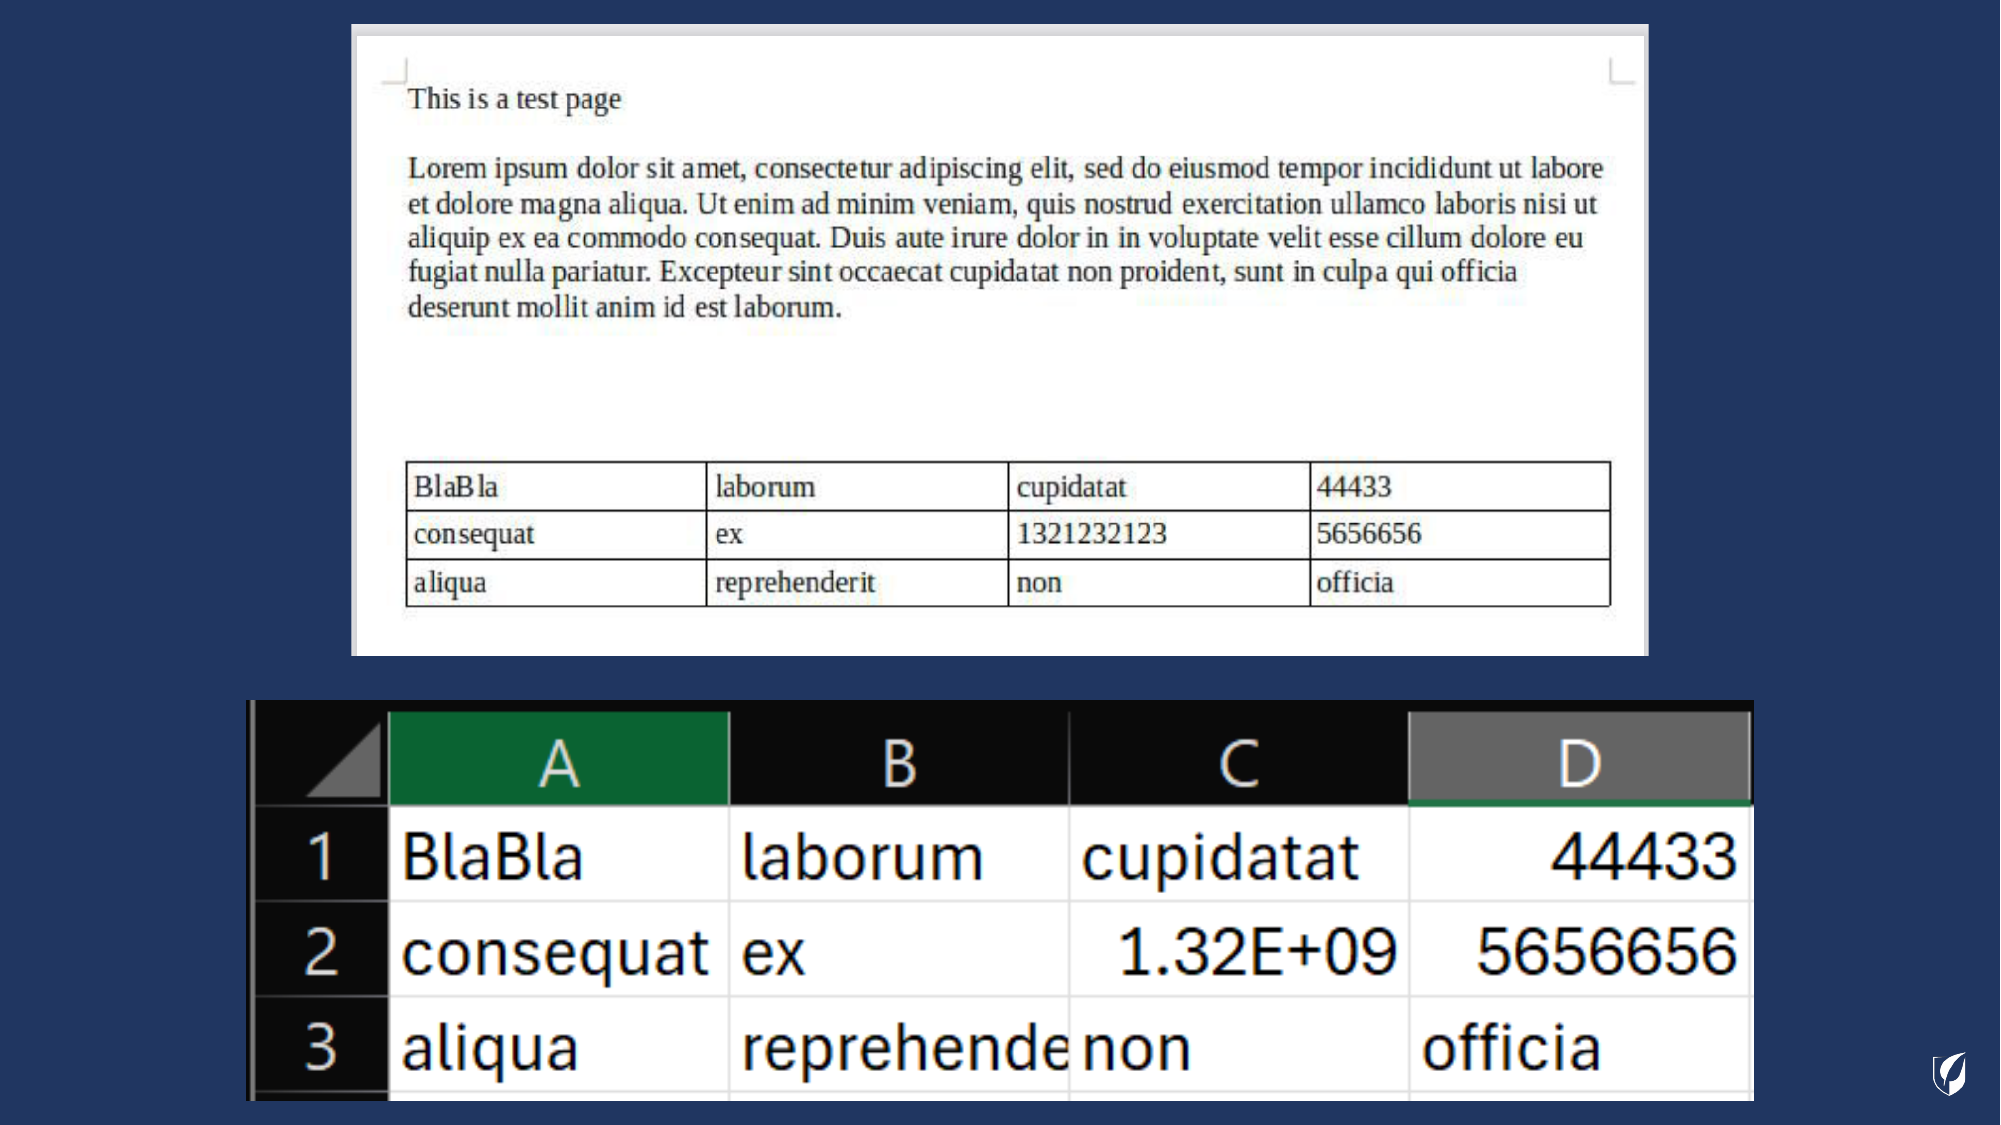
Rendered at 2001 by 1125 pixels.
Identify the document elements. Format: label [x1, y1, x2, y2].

picture [246, 700, 1754, 1101]
picture [351, 24, 1649, 656]
